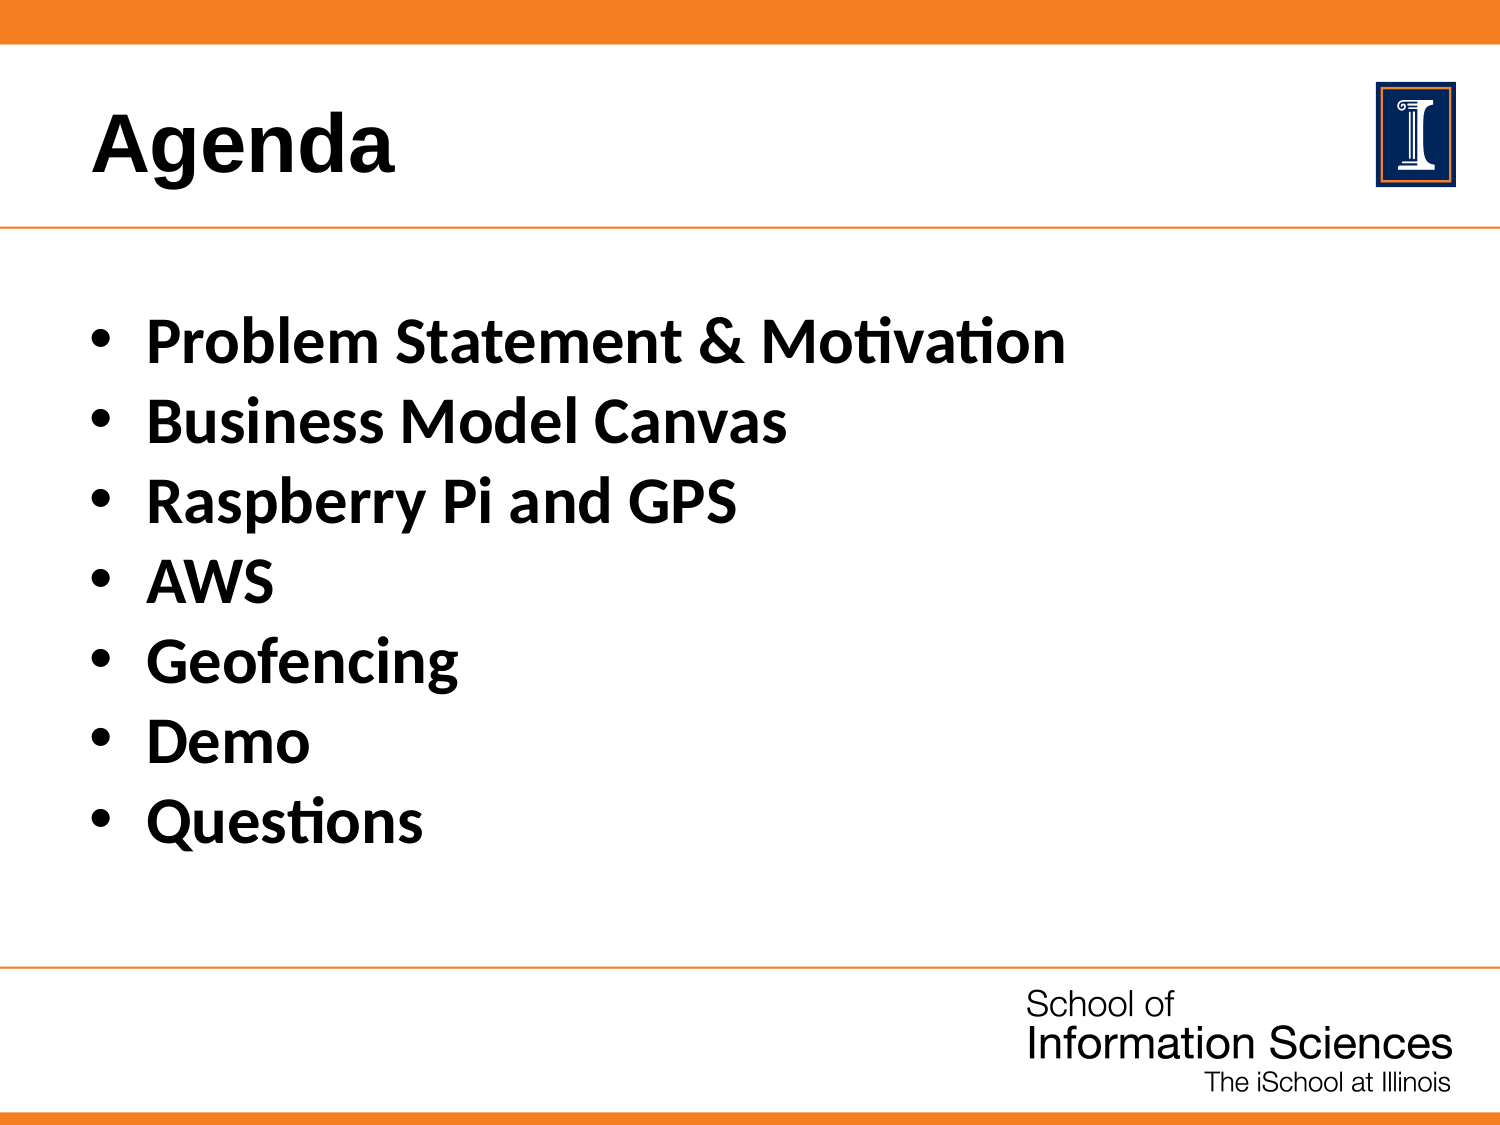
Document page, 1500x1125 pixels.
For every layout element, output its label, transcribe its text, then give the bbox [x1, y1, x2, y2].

title Agenda [75, 45, 1425, 233]
picture [0, 0, 1500, 1125]
text_box Problem Statement & Motivation Business Model Canvas Raspberry Pi and GPS AWS Geofencing Demo Questions [75, 289, 1392, 935]
